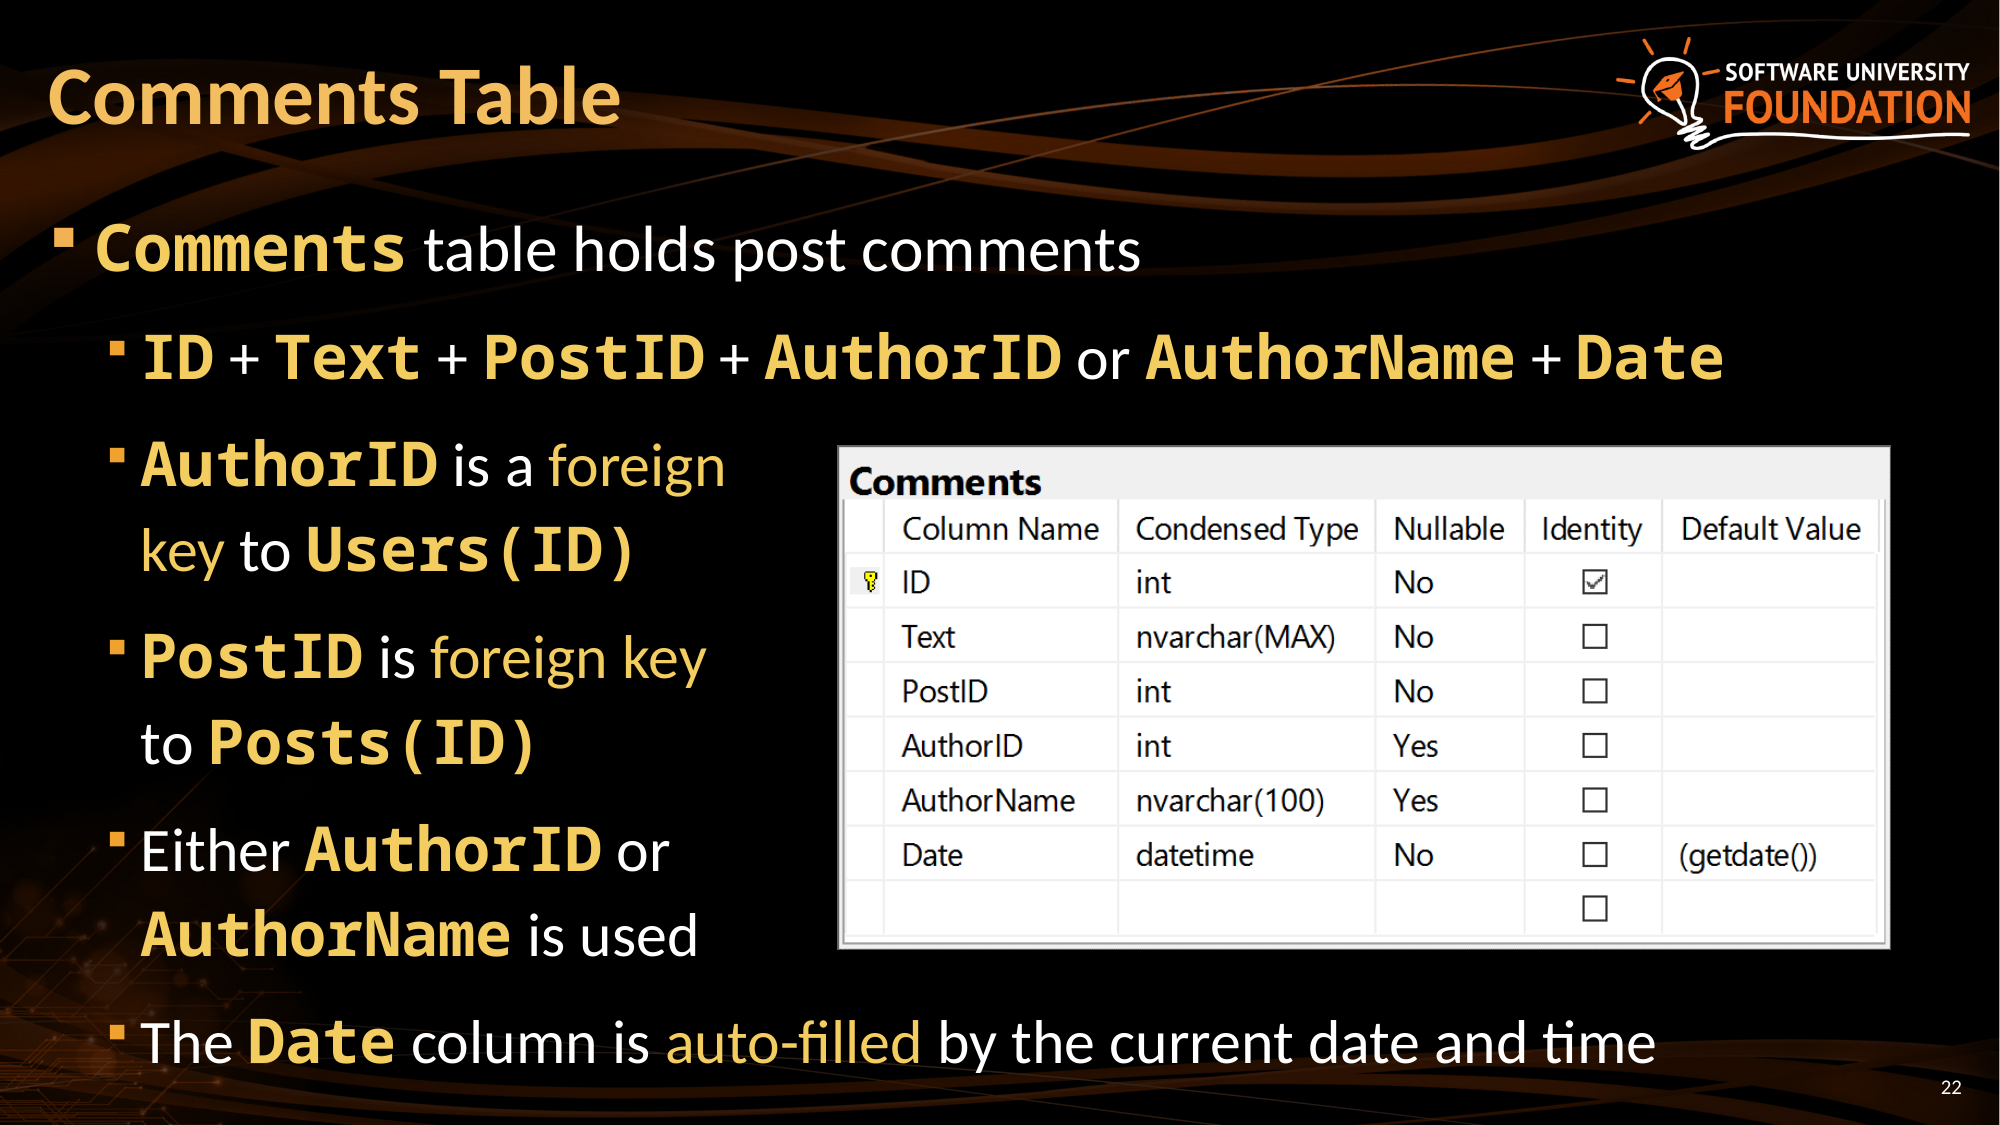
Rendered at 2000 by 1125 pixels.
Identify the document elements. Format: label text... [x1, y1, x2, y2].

slide_number 22 [1897, 1070, 1968, 1103]
title Comments Table [30, 6, 1602, 189]
list Comments table holds post comments ID + Text + PostID + AuthorID or AuthorName + Date AuthorID is a foreign key to Users(ID) PostID is foreign key to Posts(ID) Either AuthorID or AuthorName is used The Date column is auto-filled by the current date and time [31, 188, 1888, 1103]
picture [0, 0, 2000, 1125]
